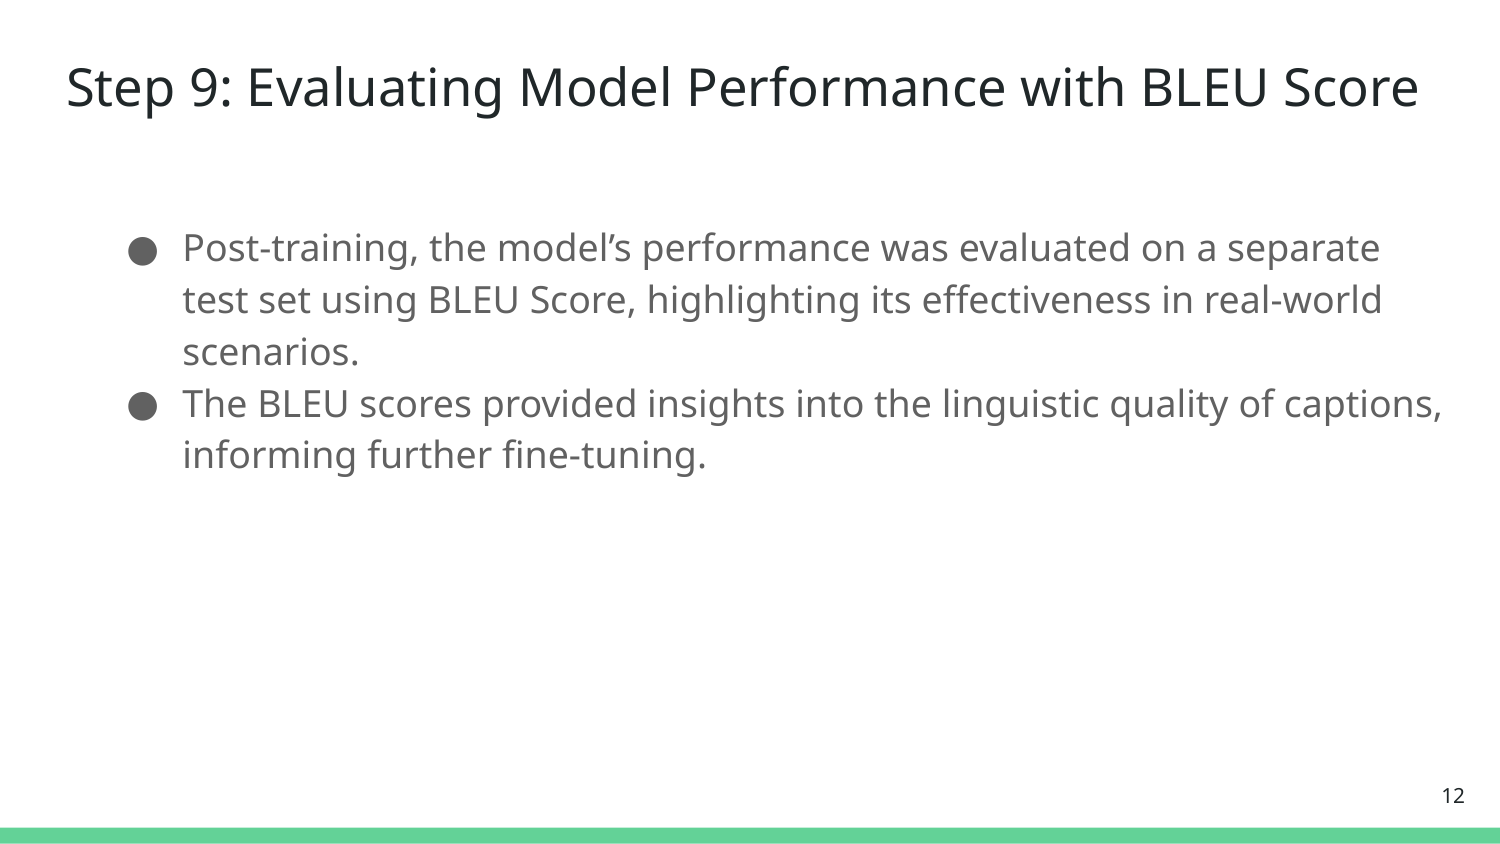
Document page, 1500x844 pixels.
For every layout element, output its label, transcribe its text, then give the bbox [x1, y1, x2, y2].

title Step 9: Evaluating Model Performance with BLEU Score [51, 38, 1449, 132]
list Post-training, the model’s performance was evaluated on a separate test set using BLEU Score, highlighting its effectiveness in real-world scenarios. The BLEU scores provided insights into the linguistic quality of captions, informing further fine-tuning. [17, 132, 1462, 694]
slide_number ‹#› [1389, 764, 1480, 830]
